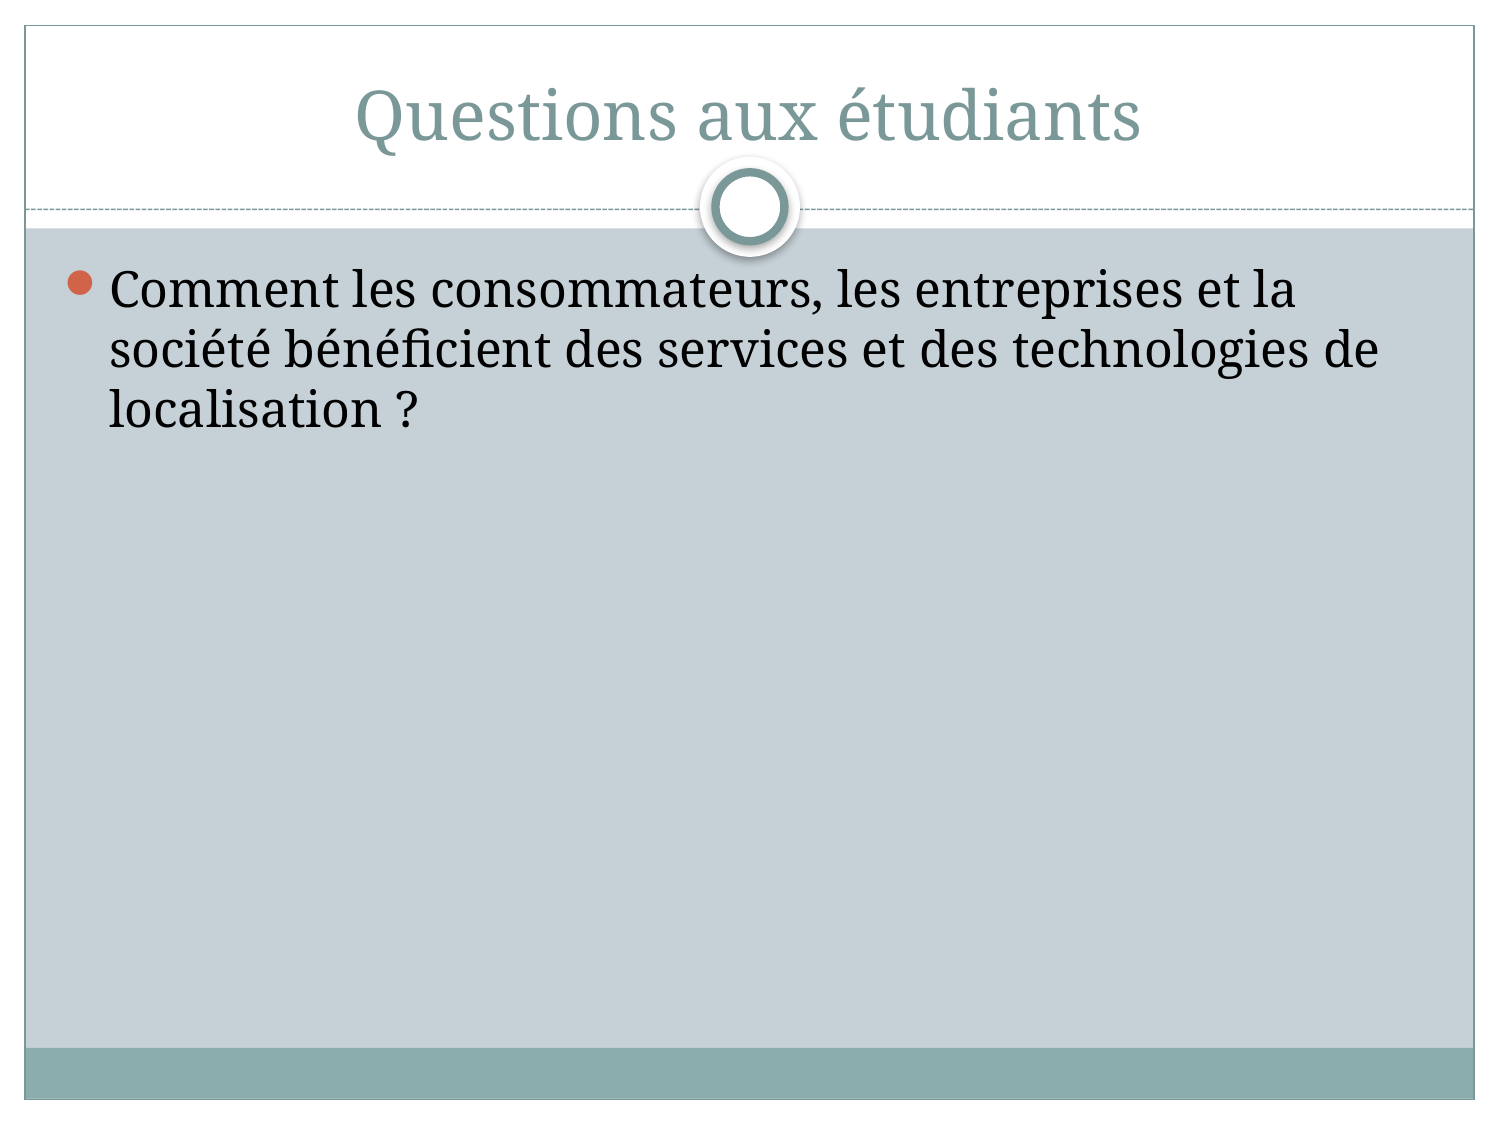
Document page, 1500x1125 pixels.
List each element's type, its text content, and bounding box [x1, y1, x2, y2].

list Comment les consommateurs, les entreprises et la société bénéficient des services et des technologies de localisation ? [49, 250, 1445, 1001]
title Questions aux étudiants [49, 37, 1450, 162]
